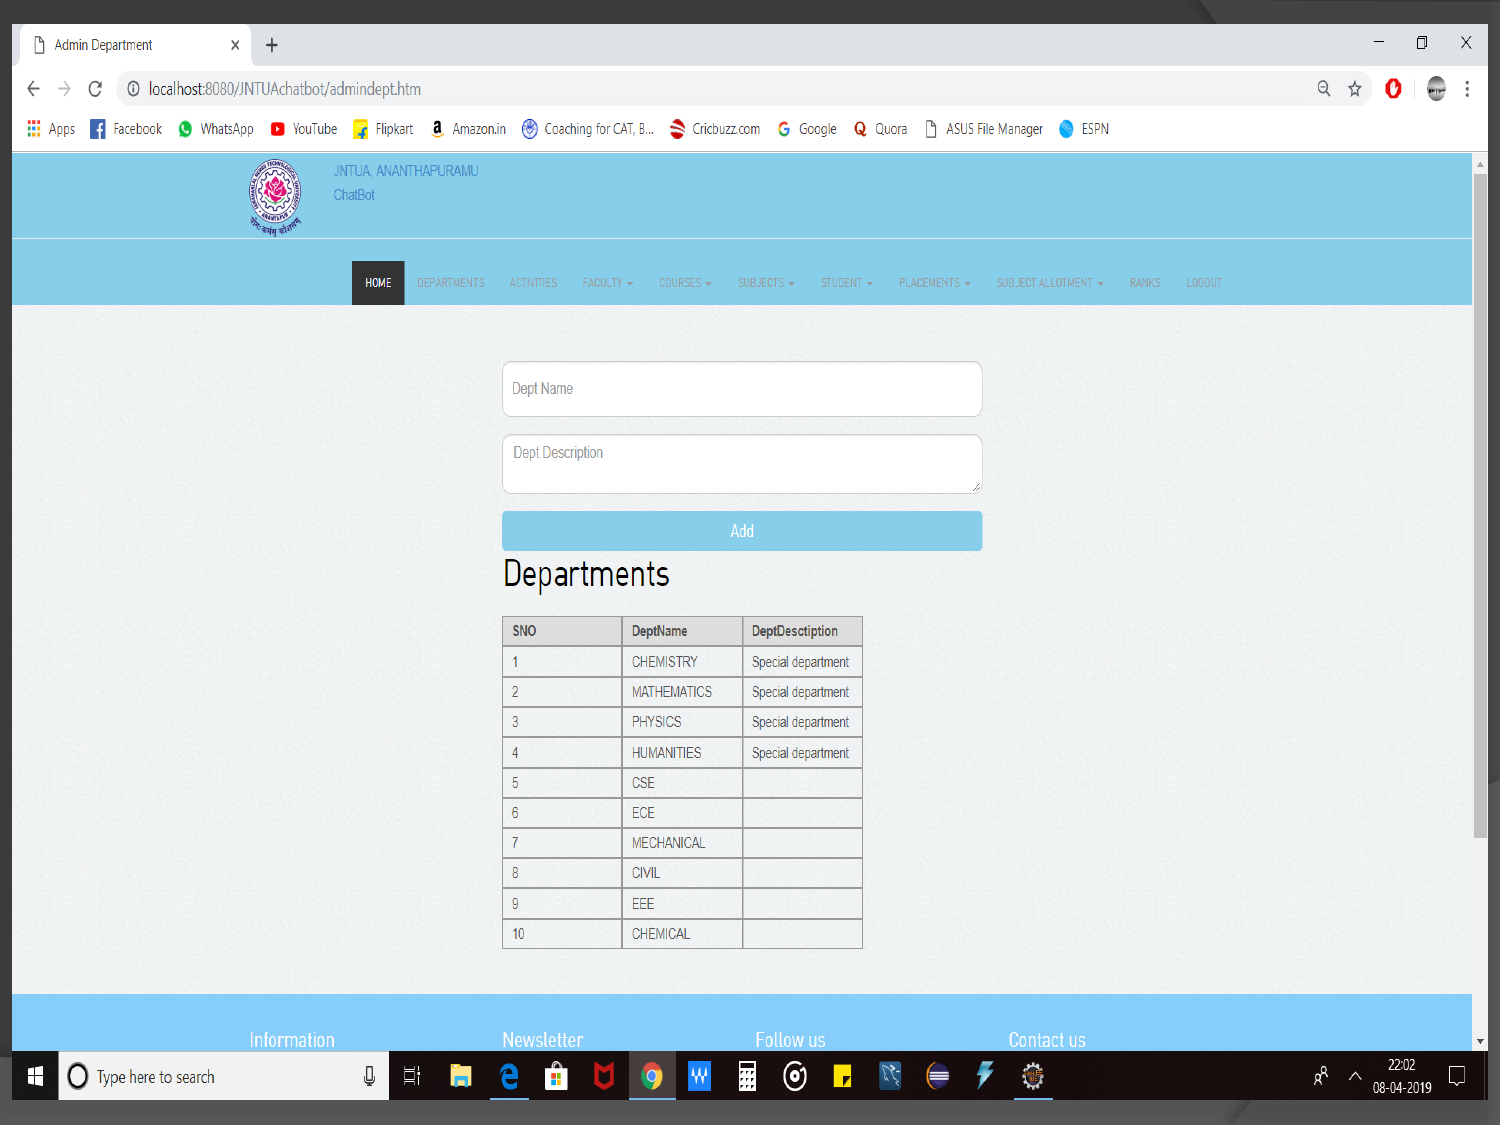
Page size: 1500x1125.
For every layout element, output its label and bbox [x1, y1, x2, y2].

list [12, 24, 1488, 1101]
